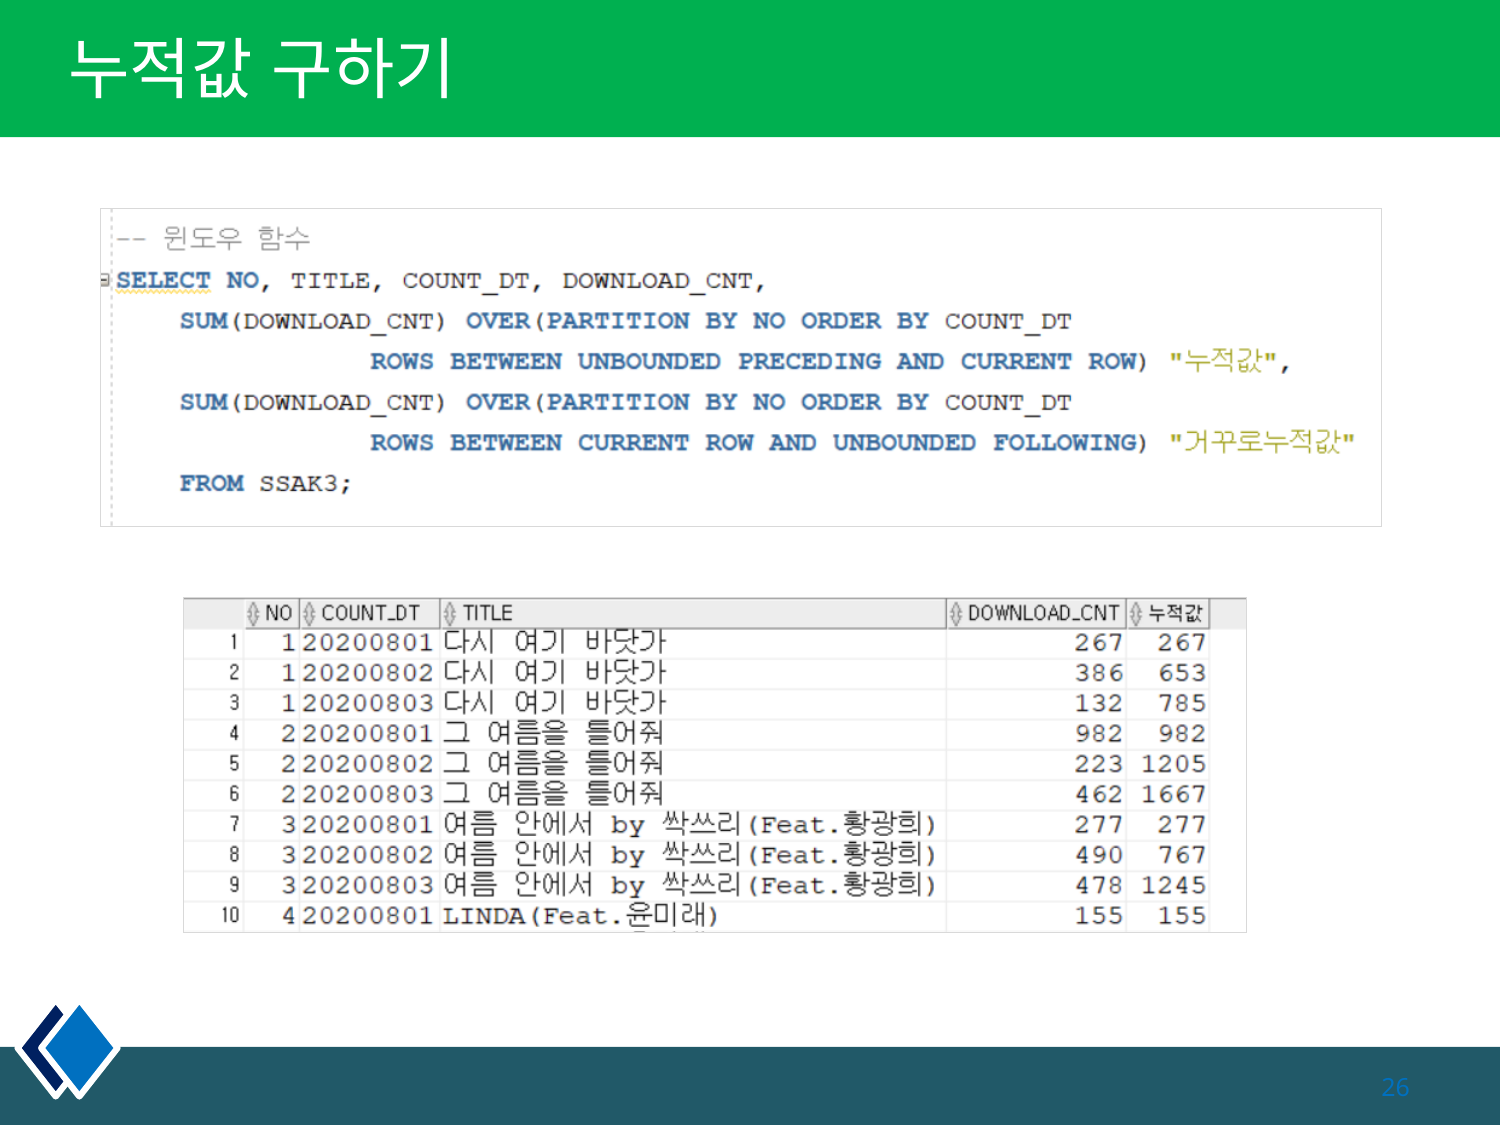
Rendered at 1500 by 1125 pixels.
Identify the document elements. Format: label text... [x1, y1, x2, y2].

picture [100, 207, 1382, 528]
picture [182, 597, 1247, 933]
title 누적값 구하기 [0, 0, 939, 138]
slide_number 26 [1340, 1058, 1425, 1119]
